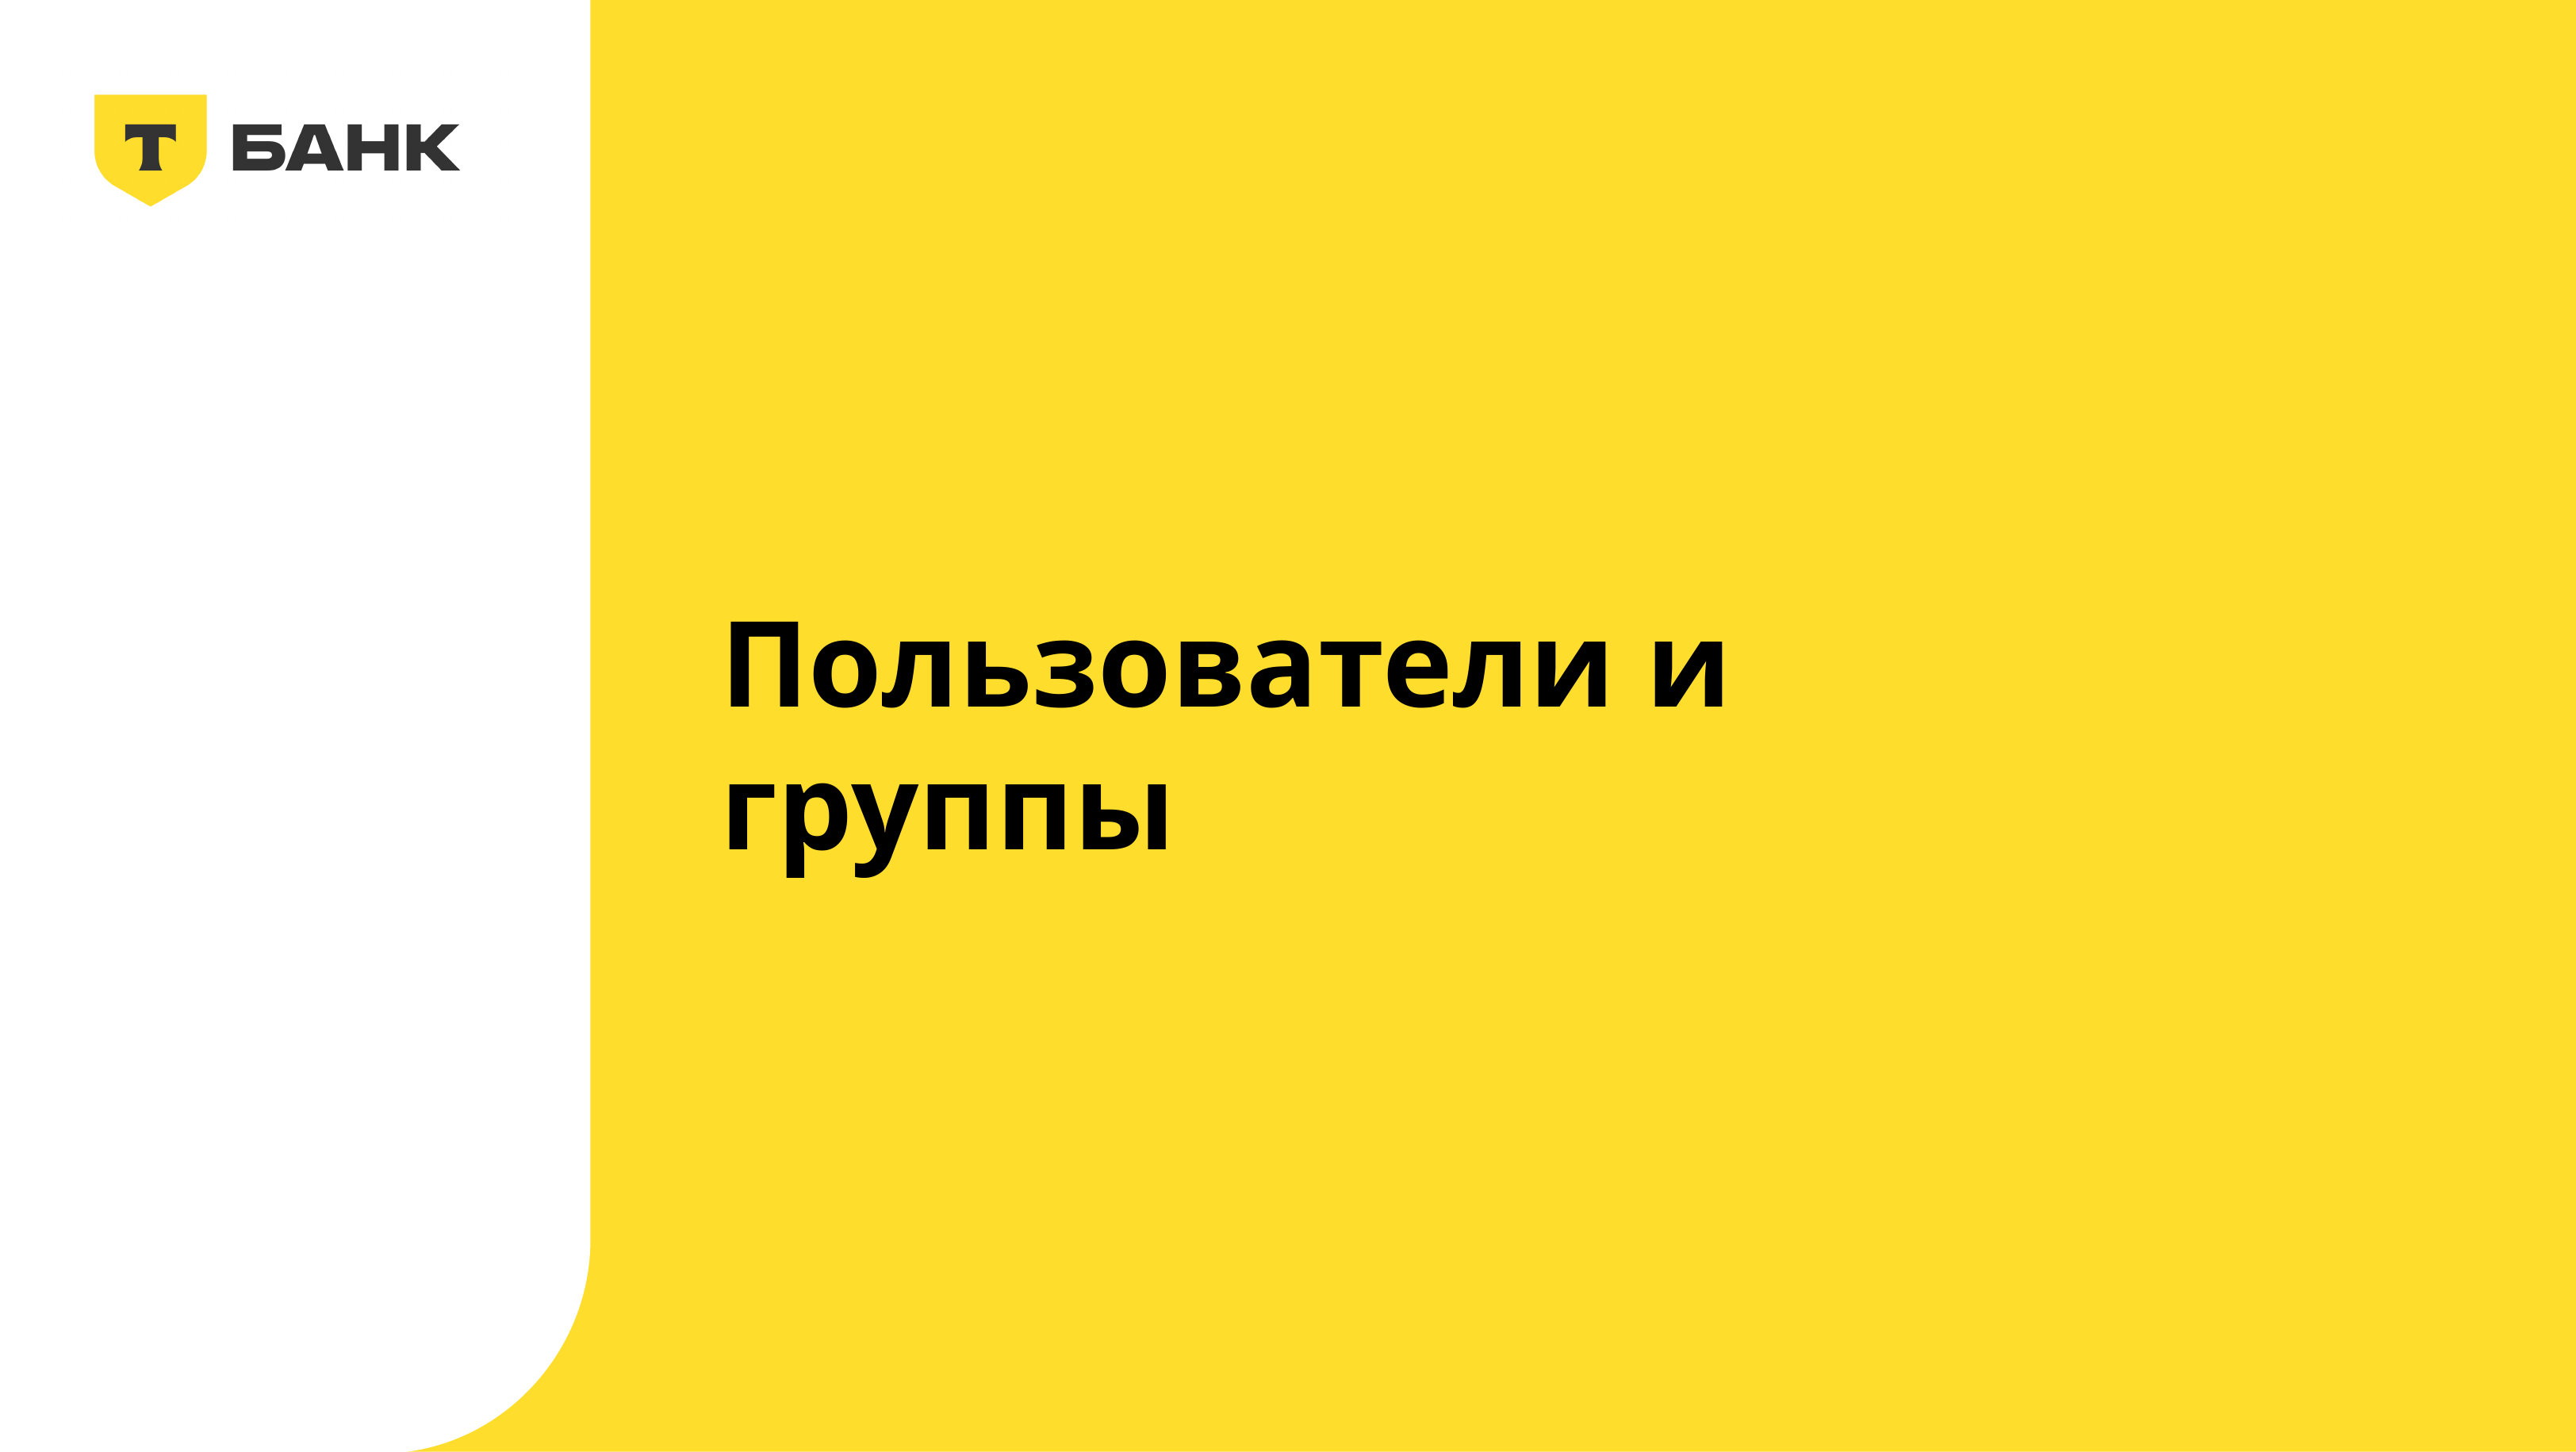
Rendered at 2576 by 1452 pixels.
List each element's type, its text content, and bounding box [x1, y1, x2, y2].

list Пользователи и группы [720, 585, 2210, 875]
picture [27, 46, 537, 246]
